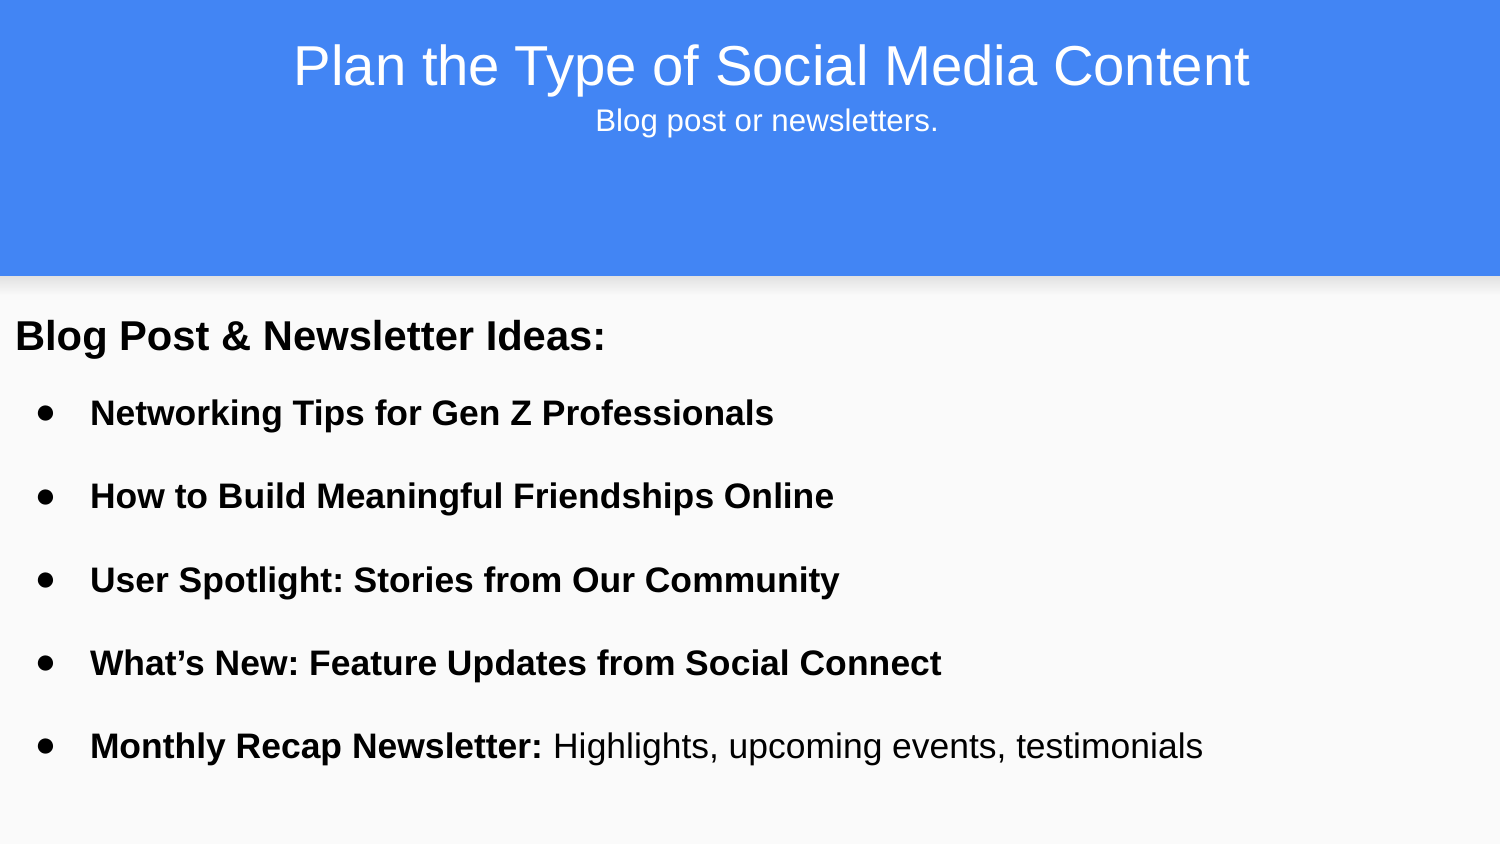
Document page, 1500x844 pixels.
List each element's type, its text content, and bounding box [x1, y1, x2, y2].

title Plan the Type of Social Media Content Blog post or newsletters. [0, 27, 1500, 154]
list Blog Post & Newsletter Ideas: Networking Tips for Gen Z Professionals How to Build Meaningful Friendships Online User Spotlight: Stories from Our Community What’s New: Feature Updates from Social Connect Monthly Recap Newsletter: Highlights, upcoming events, testimonials [0, 286, 1500, 837]
